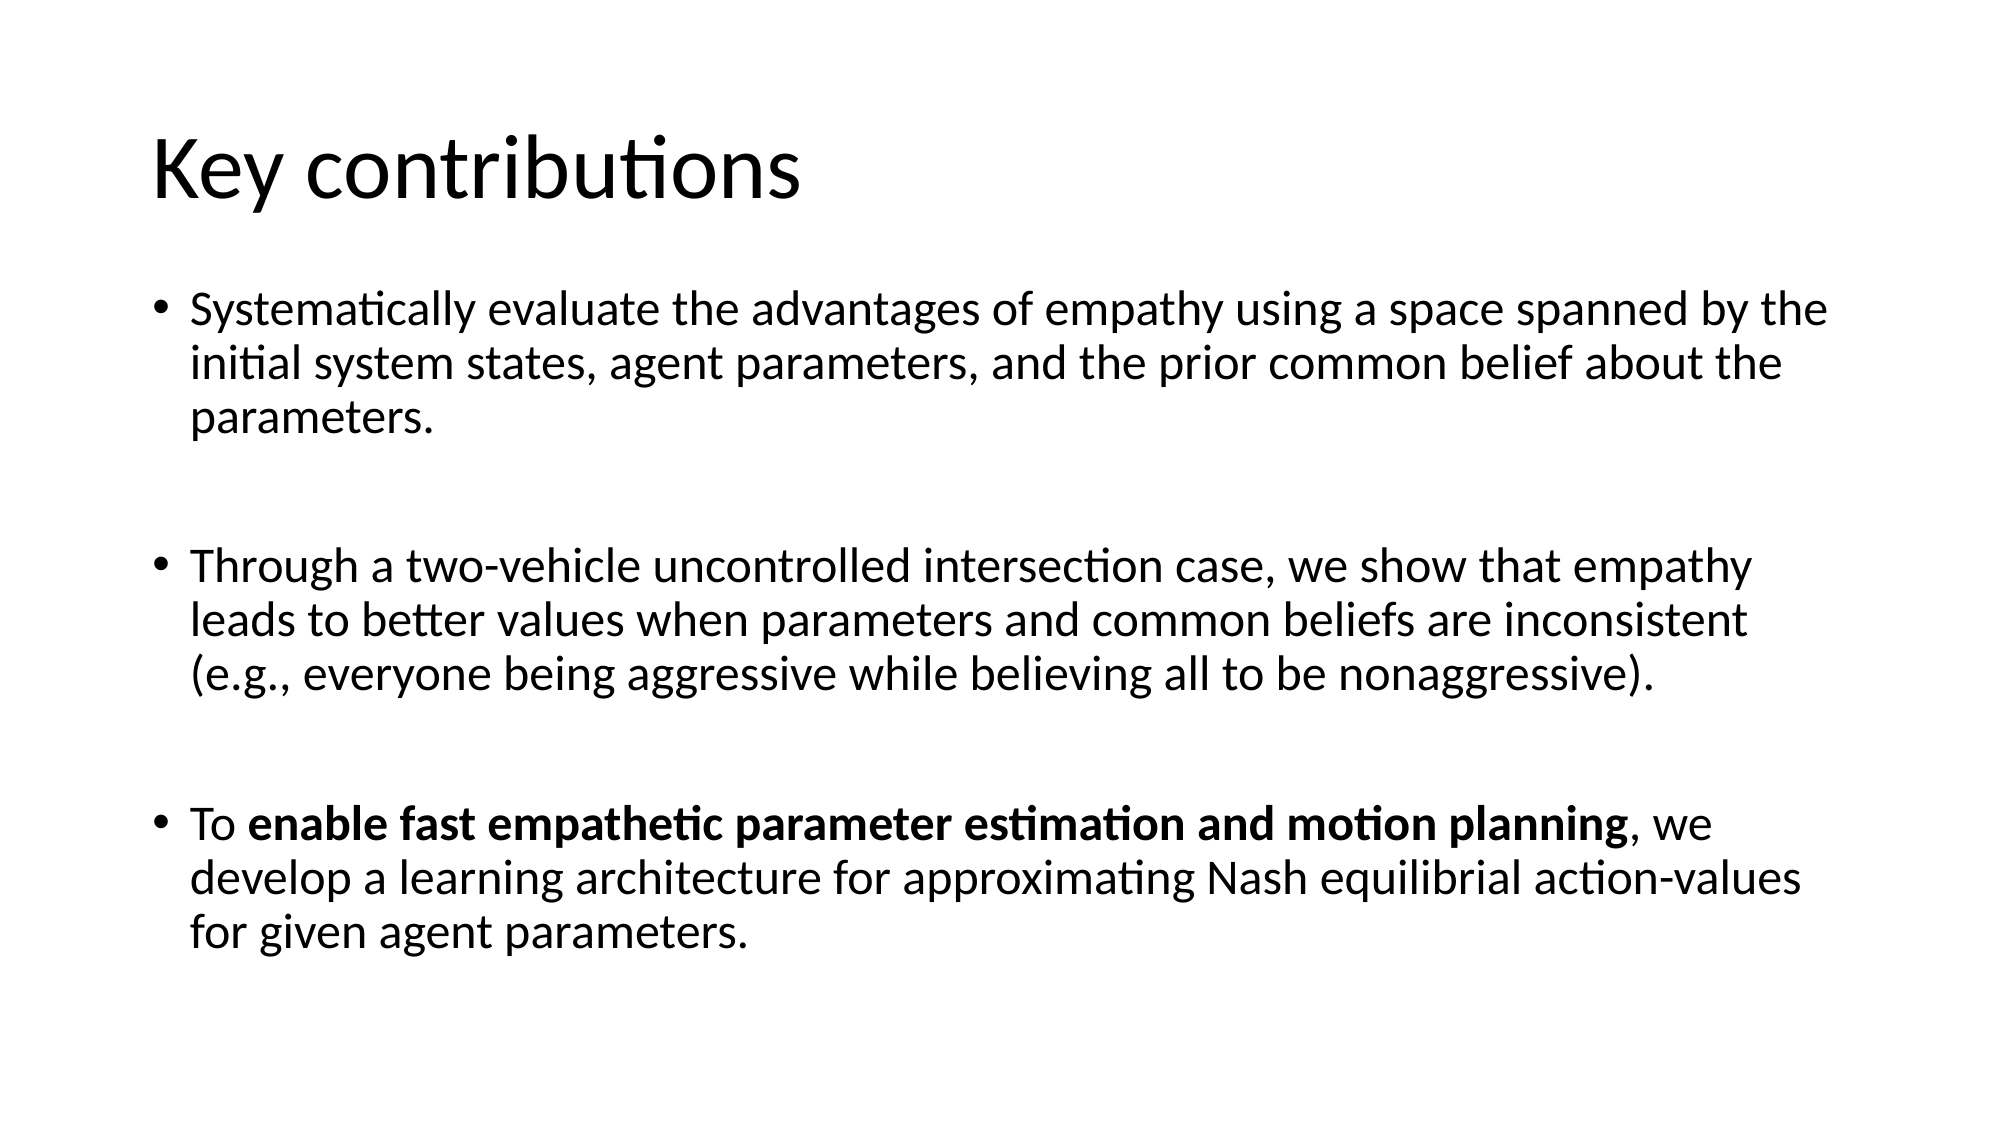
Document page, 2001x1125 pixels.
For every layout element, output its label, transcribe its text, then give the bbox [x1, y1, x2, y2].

title Key contributions [137, 59, 1863, 274]
list Systematically evaluate the advantages of empathy using a space spanned by the initial system states, agent parameters, and the prior common belief about the parameters. Through a two-vehicle uncontrolled intersection case, we show that empathy leads to better values when parameters and common beliefs are inconsistent (e.g., everyone being aggressive while believing all to be nonaggressive). To enable fast empathetic parameter estimation and motion planning, we develop a learning architecture for approximating Nash equilibrial action-values for given agent parameters. [137, 274, 1872, 1089]
